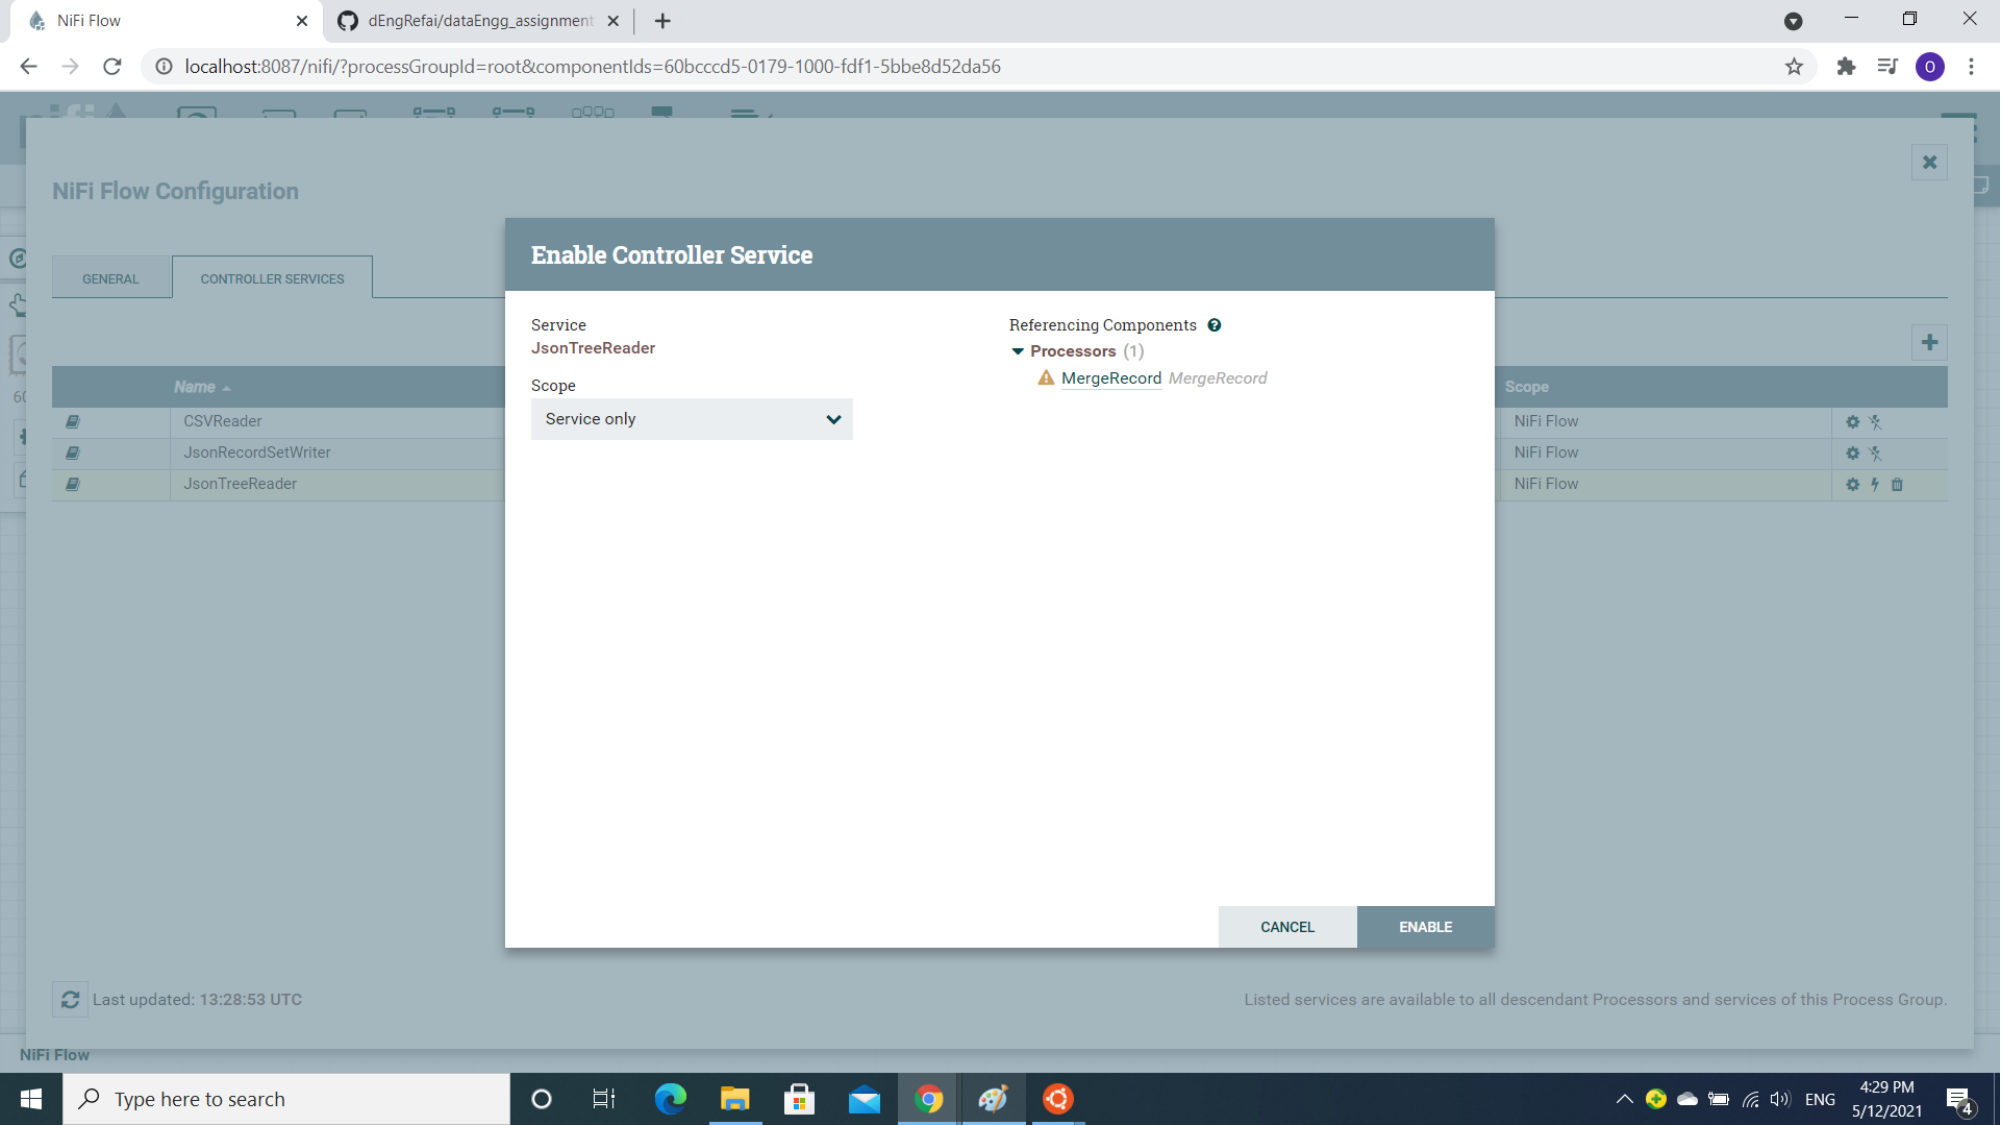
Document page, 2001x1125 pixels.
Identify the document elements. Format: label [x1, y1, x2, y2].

list [0, 0, 2000, 1125]
